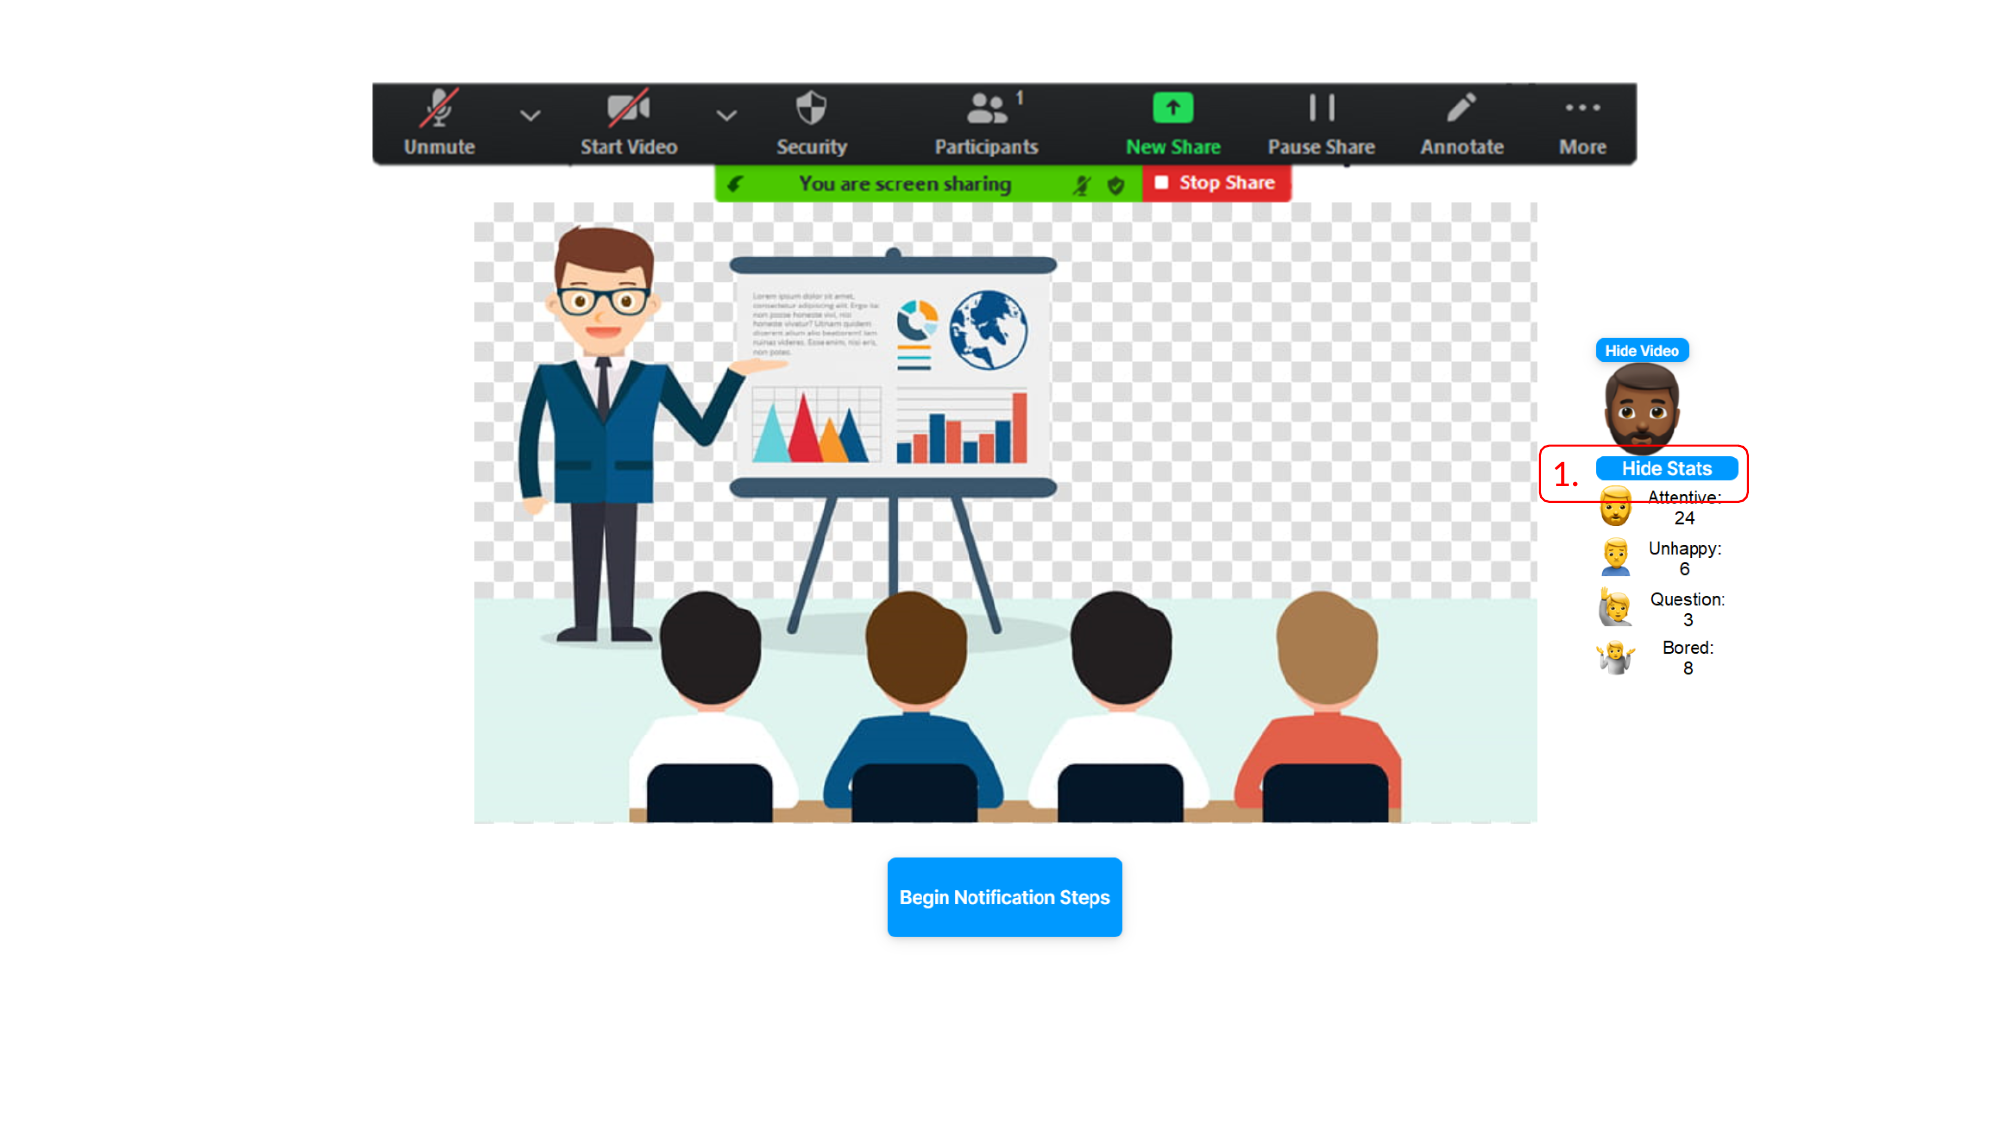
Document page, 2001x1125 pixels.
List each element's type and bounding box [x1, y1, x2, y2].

text_box [217, 81, 1820, 962]
